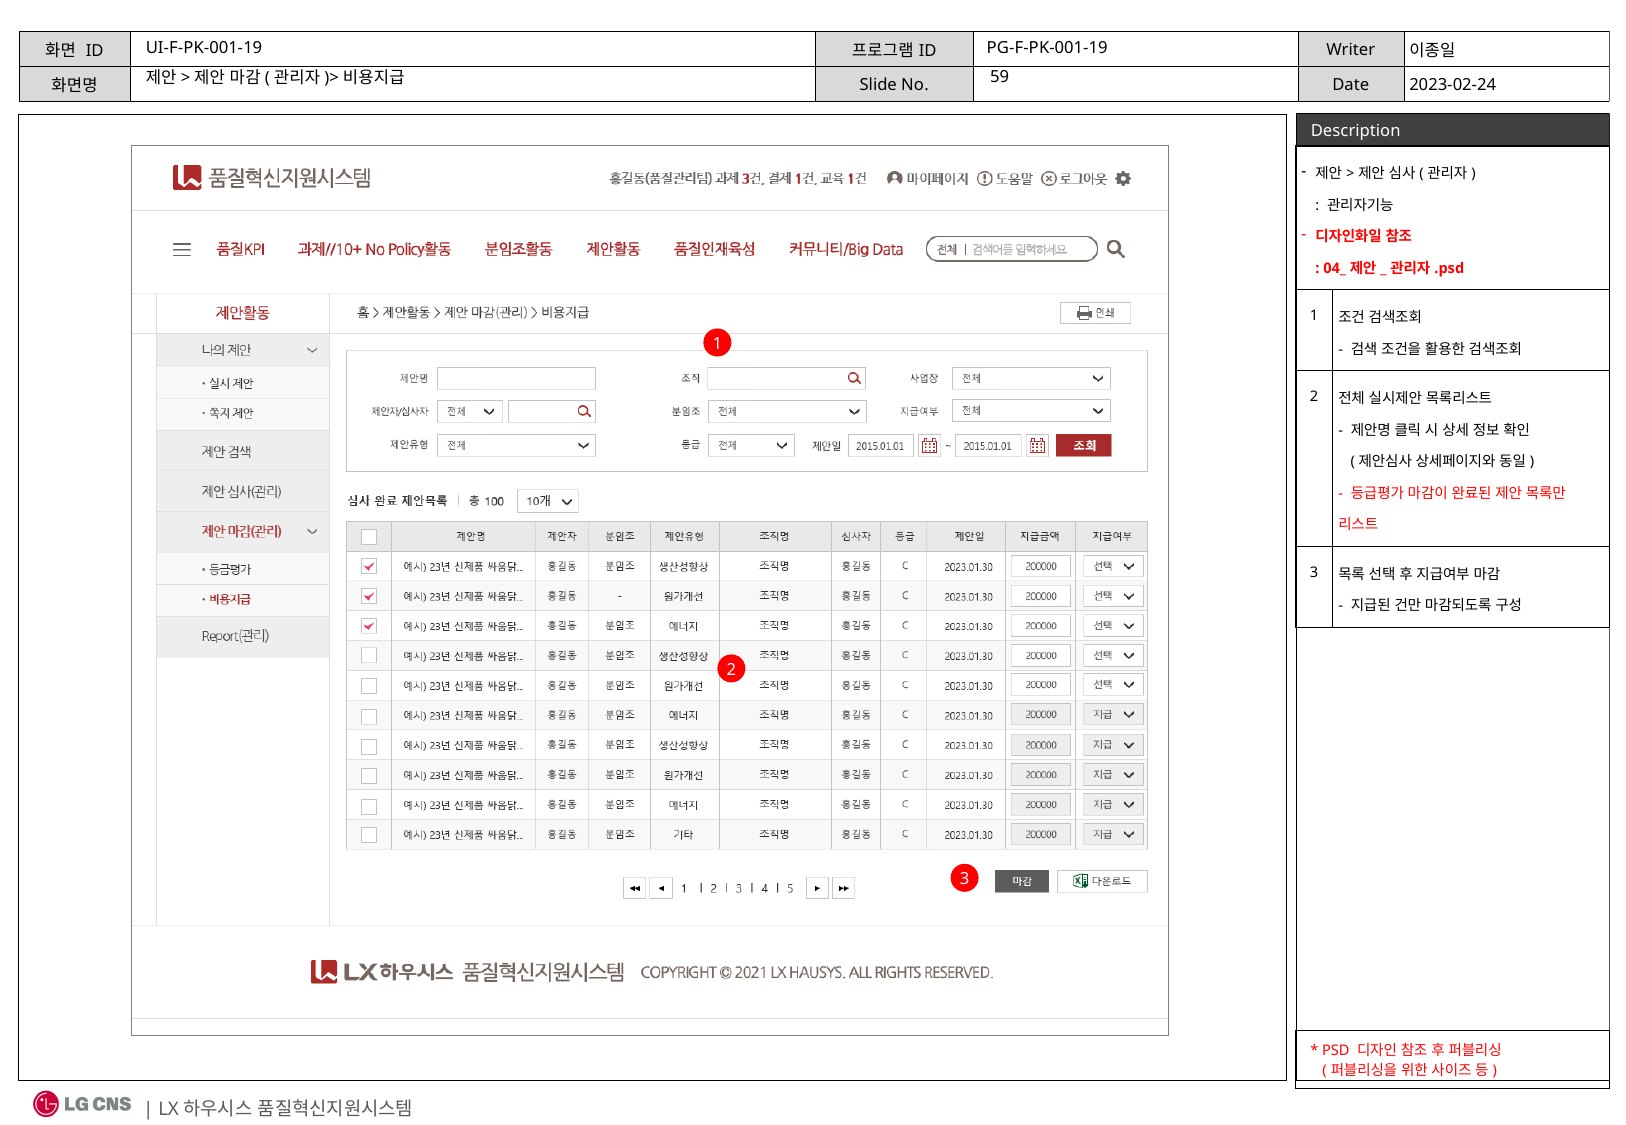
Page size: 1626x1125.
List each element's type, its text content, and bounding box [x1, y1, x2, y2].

table_cell 전체 실시제안 목록리스트 - 제안명 클릭 시 상세 정보 확인 (제안심사 상세페이지와 동일) - 등급평가 마감이 완료된 제안 목록만 리스트 [1333, 371, 1609, 546]
table_cell 3 [1296, 547, 1332, 627]
table_cell 1 [1296, 290, 1332, 370]
list UI-F-PK-001-19 [131, 31, 813, 62]
list PG-F-PK-001-19 [971, 31, 1299, 62]
list 제안>제안 마감(관리자)>비용지급 [131, 62, 813, 93]
table_cell 목록 선택 후 지급여부 마감 - 지급된 건만 마감되도록 구성 [1333, 547, 1609, 627]
table_header * PSD 디자인 참조 후 퍼블리싱 (퍼블리싱을 위한 사이즈 등) [1296, 1031, 1609, 1088]
table_cell 2 [1296, 371, 1332, 546]
table_header 제안>제안 심사(관리자) : 관리자기능 디자인화일 참조 : 04_제안_관리자.psd [1296, 146, 1609, 289]
table_cell 조건 검색조회 - 검색 조건을 활용한 검색조회 [1333, 290, 1609, 370]
picture [130, 145, 1170, 1036]
